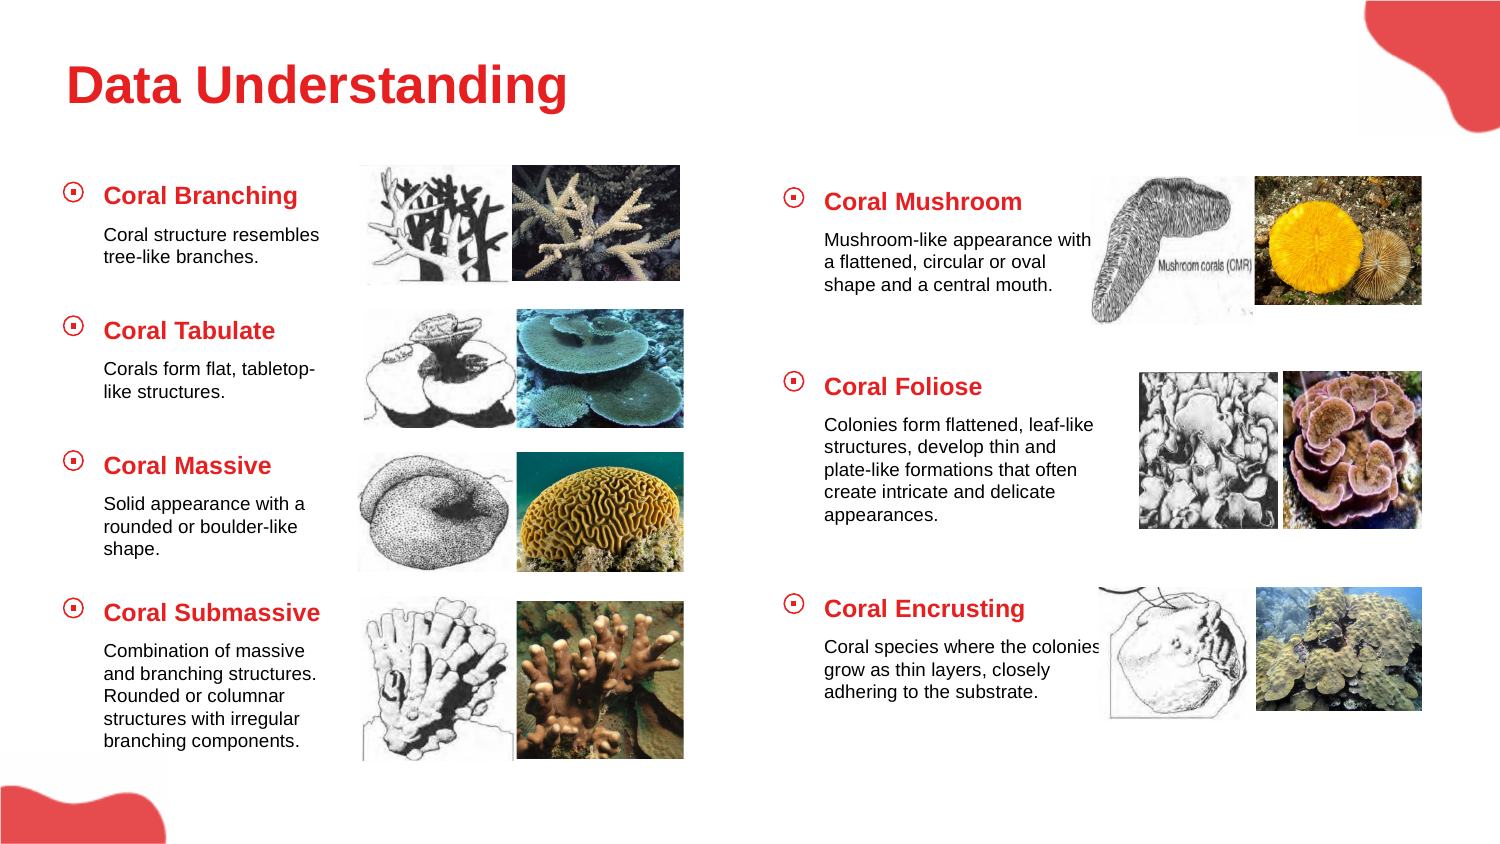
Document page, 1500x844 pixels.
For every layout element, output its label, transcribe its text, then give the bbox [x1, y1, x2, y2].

text_box [63, 316, 84, 336]
picture [0, 754, 169, 844]
picture [359, 165, 680, 285]
text_box Colonies form flattened, leaf-like structures, develop thin and plate-like formations that often create intricate and delicate appearances. [809, 397, 1120, 546]
list Coral Mushroom [809, 165, 1056, 212]
picture [1098, 587, 1422, 723]
text_box [784, 371, 804, 392]
picture [363, 309, 684, 429]
picture [516, 452, 684, 572]
text_box [784, 187, 804, 208]
text_box [69, 188, 77, 196]
list Coral Foliose [809, 350, 1056, 397]
text_box [69, 604, 77, 612]
picture [1355, 0, 1500, 137]
text_box Mushroom-like appearance with a flattened, circular or oval shape and a central mouth. [809, 212, 1086, 316]
list Coral Tabulate [88, 294, 335, 342]
text_box Combination of massive and branching structures. Rounded or columnar structures with irregular branching components. [88, 624, 352, 780]
picture [516, 601, 684, 759]
list Coral Branching [88, 160, 335, 207]
picture [1283, 371, 1422, 530]
list Coral Massive [88, 429, 352, 481]
list Coral Submassive [88, 577, 352, 624]
title Data Understanding [51, 35, 1350, 130]
text_box [790, 193, 798, 202]
text_box [63, 598, 84, 618]
picture [358, 596, 515, 761]
text_box [70, 456, 77, 465]
picture [1254, 176, 1422, 305]
text_box Coral species where the colonies grow as thin layers, closely adhering to the substrate. [809, 619, 1093, 709]
text_box [63, 450, 84, 471]
text_box [69, 322, 77, 330]
text_box [790, 377, 798, 385]
text_box [790, 599, 798, 608]
text_box [63, 182, 84, 202]
picture [1139, 372, 1278, 529]
picture [357, 452, 513, 572]
picture [1091, 176, 1253, 325]
text_box [784, 593, 804, 614]
text_box Solid appearance with a rounded or boulder-like shape. [88, 476, 348, 554]
text_box Corals form flat, tabletop-like structures. [88, 342, 335, 420]
text_box Coral structure resembles tree-like branches. [88, 207, 354, 285]
list Coral Encrusting [809, 572, 1072, 619]
